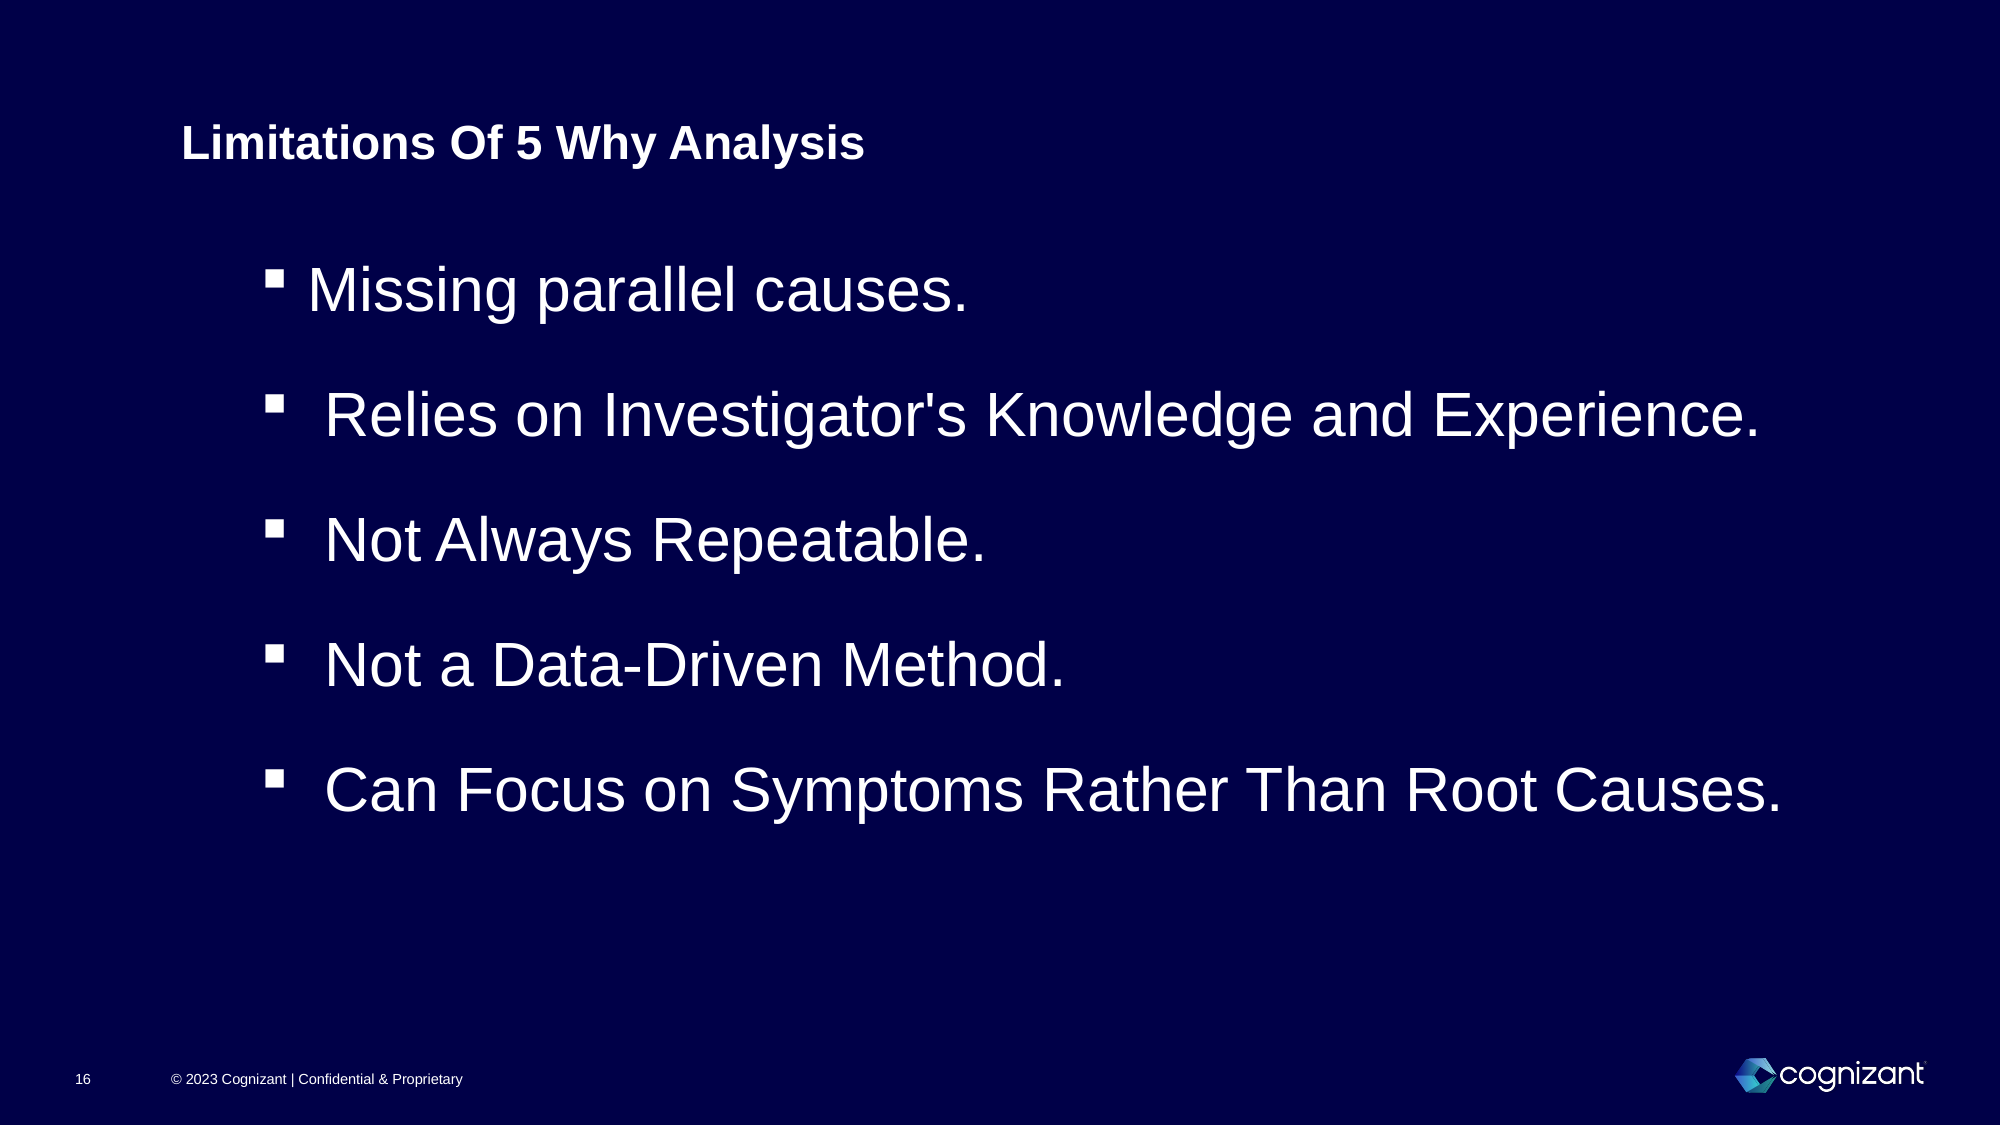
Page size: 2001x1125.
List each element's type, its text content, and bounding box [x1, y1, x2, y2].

footer © 2023 Cognizant | Confidential & Proprietary [171, 1056, 471, 1088]
slide_number 16 [75, 1056, 133, 1088]
picture [1717, 1042, 1941, 1109]
text_box Limitations Of 5 Why Analysis [166, 104, 1167, 177]
list Missing parallel causes. Relies on Investigator's Knowledge and Experience. Not Always Repeatable. Not a Data-Driven Method. Can Focus on Symptoms Rather Than Root Causes. [260, 211, 1852, 843]
